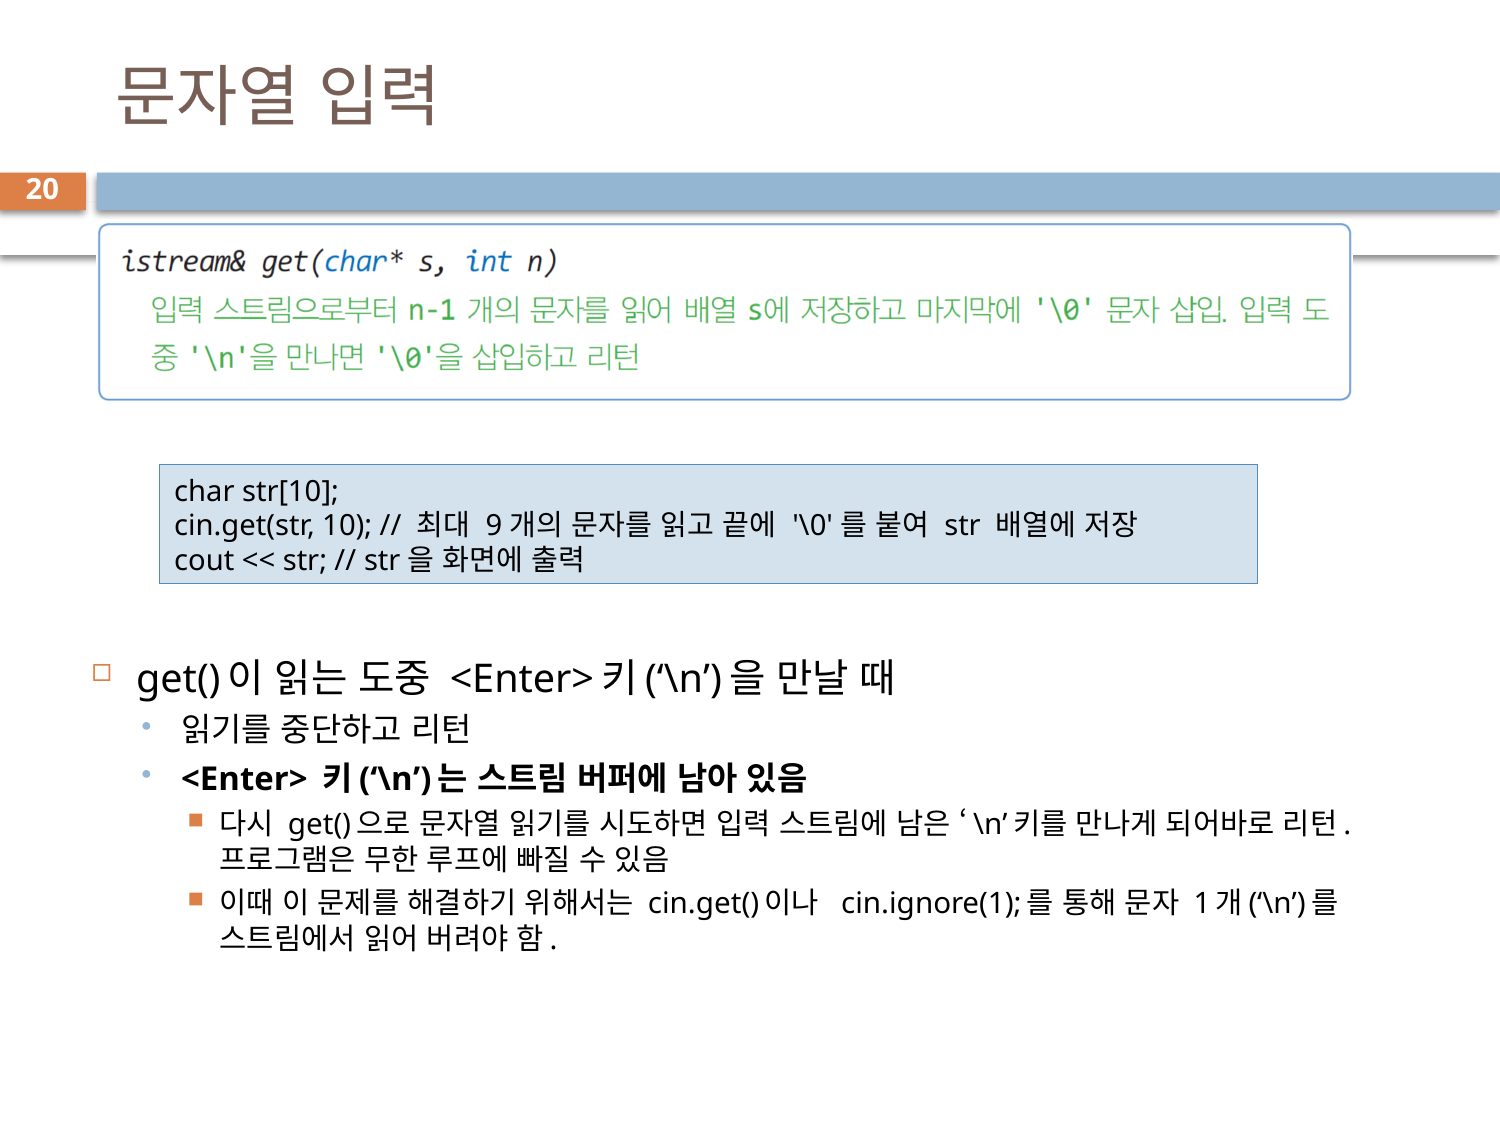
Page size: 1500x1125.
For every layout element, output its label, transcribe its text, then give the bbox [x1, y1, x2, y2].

slide_number 20 [0, 170, 87, 211]
list get()이 읽는 도중 <Enter>키(‘\n’)을 만날 때 읽기를 중단하고 리턴 <Enter> 키(‘\n’)는 스트림 버퍼에 남아 있음 다시 get()으로 문자열 읽기를 시도하면 입력 스트림에 남은 ‘\n’키를 만나게 되어바로 리턴. 프로그램은 무한 루프에 빠질 수 있음 이때 이 문제를 해결하기 위해서는 cin.get()이나 cin.ignore(1);를 통해 문자 1개(‘\n’)를 스트림에서 읽어 버려야 함. [76, 645, 1415, 965]
text_box char str[10]; cin.get(str, 10); // 최대 9개의 문자를 읽고 끝에 '\0'를 붙여 str 배열에 저장 cout << str; // str을 화면에 출력 [159, 464, 1258, 584]
title 문자열 입력 [100, 37, 1438, 149]
picture [95, 219, 1353, 402]
